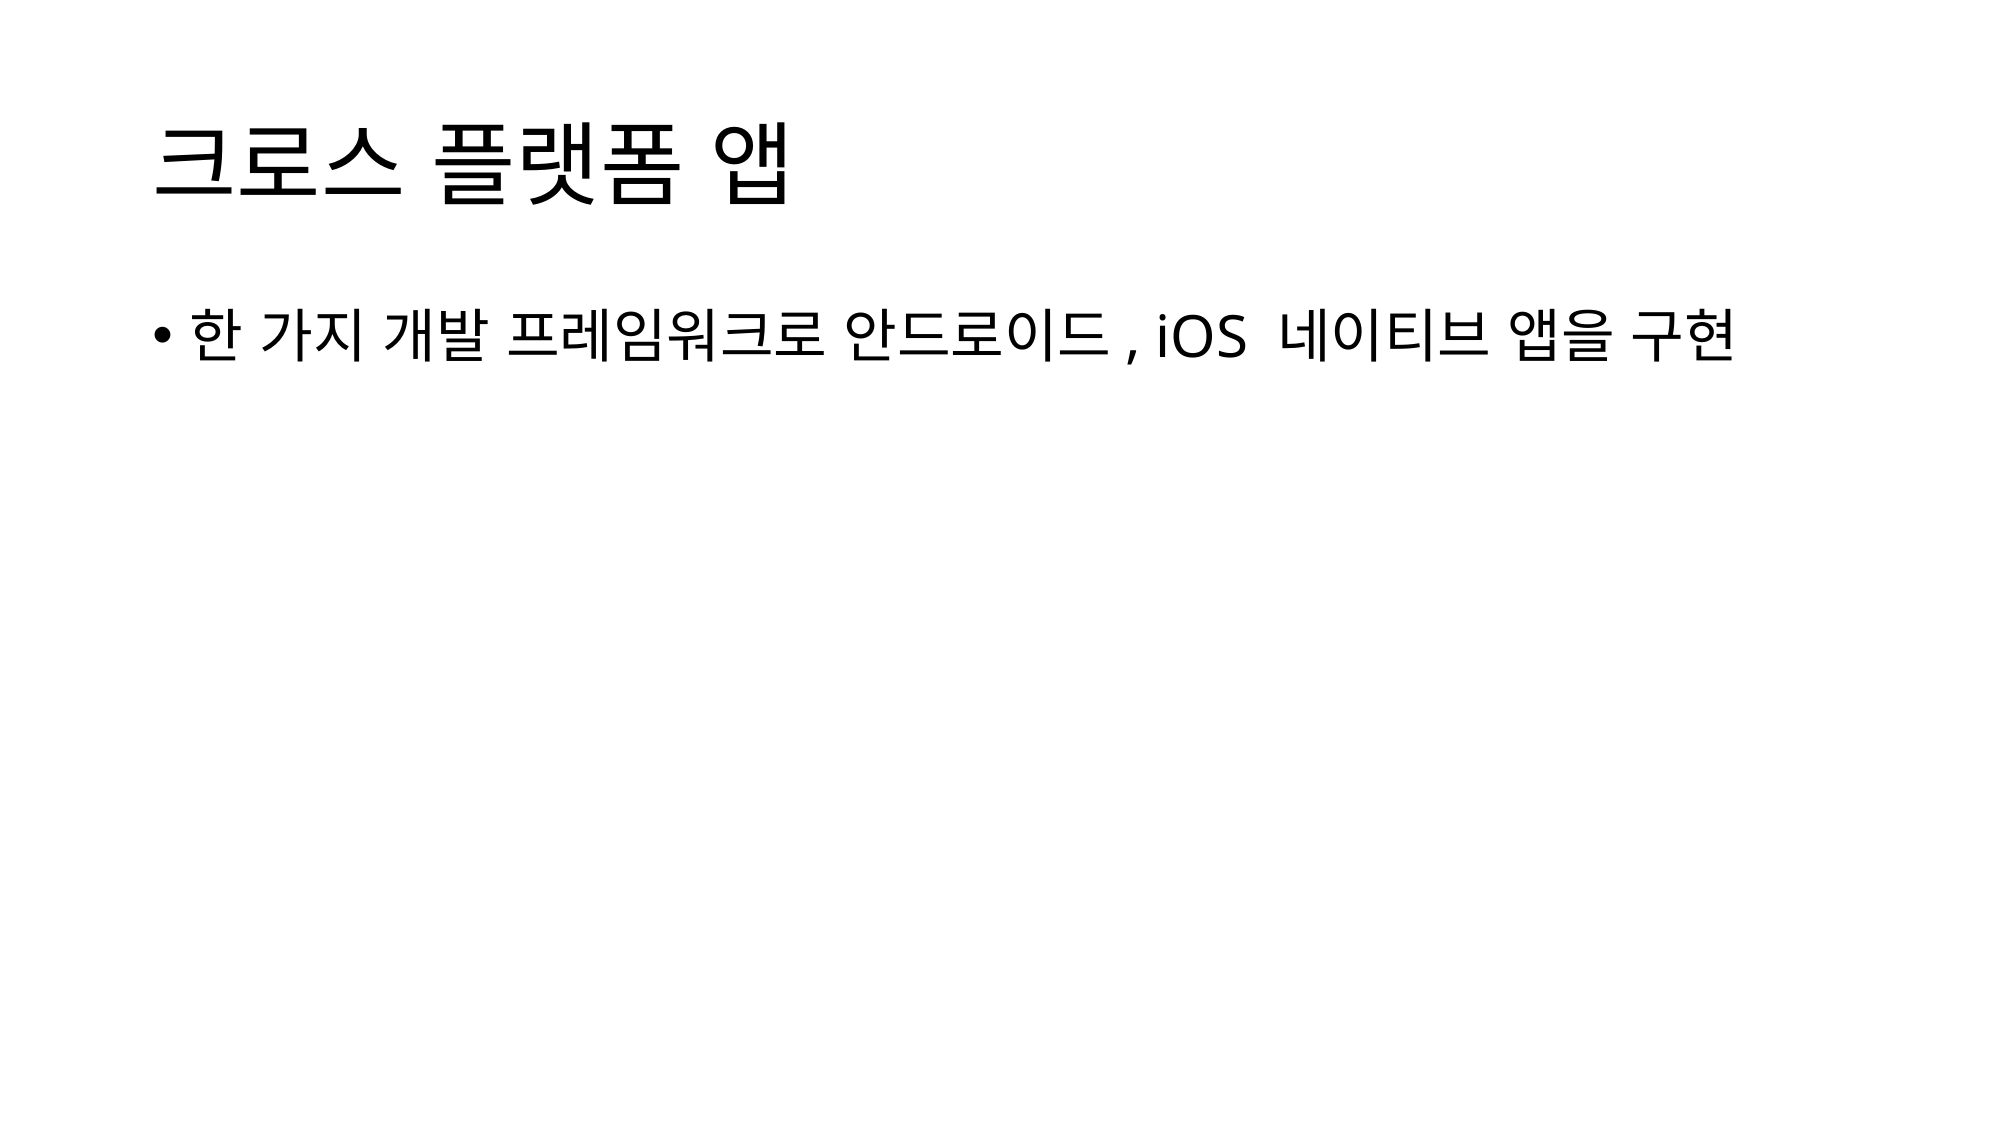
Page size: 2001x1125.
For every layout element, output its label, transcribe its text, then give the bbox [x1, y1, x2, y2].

list 한 가지 개발 프레임워크로 안드로이드, iOS 네이티브 앱을 구현 [137, 299, 1863, 1014]
title 크로스 플랫폼 앱 [137, 59, 1863, 278]
